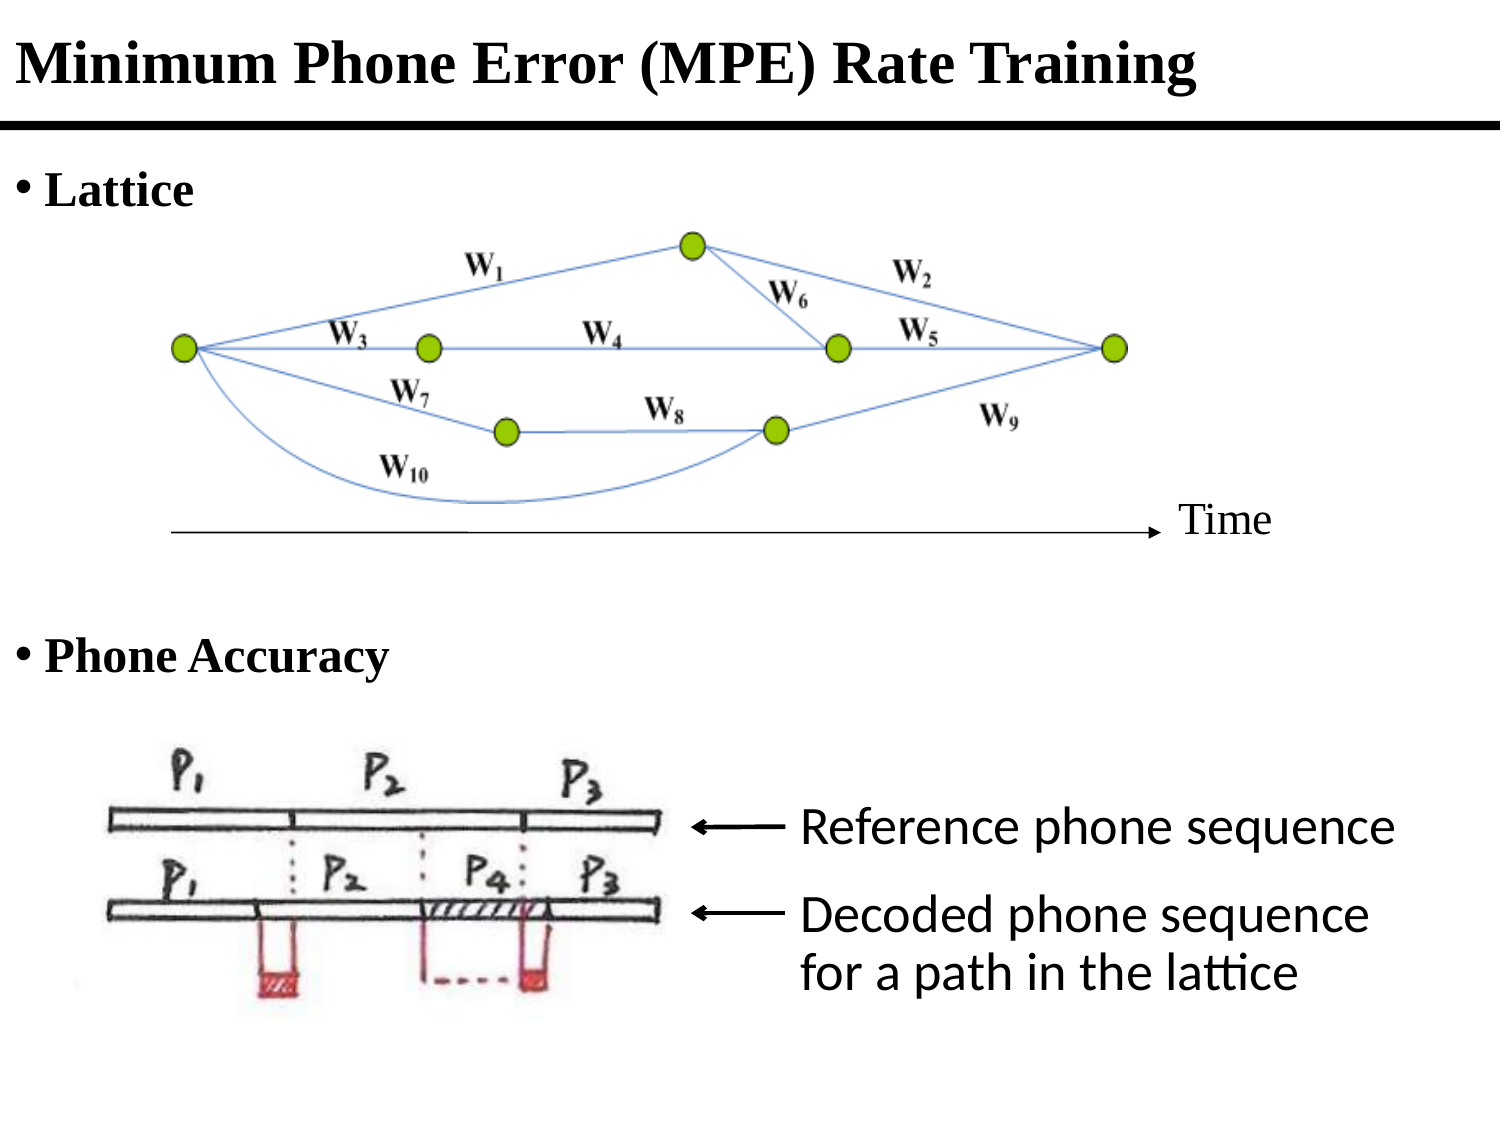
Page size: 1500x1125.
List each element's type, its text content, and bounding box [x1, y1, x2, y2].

picture [72, 715, 672, 1024]
text_box Lattice Phone Accuracy [0, 148, 1500, 691]
text_box Reference phone sequence [785, 790, 1471, 864]
text_box Minimum Phone Error (MPE) Rate Training [0, 0, 1500, 118]
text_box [170, 231, 1294, 552]
text_box Decoded phone sequence for a path in the lattice [785, 878, 1471, 1010]
